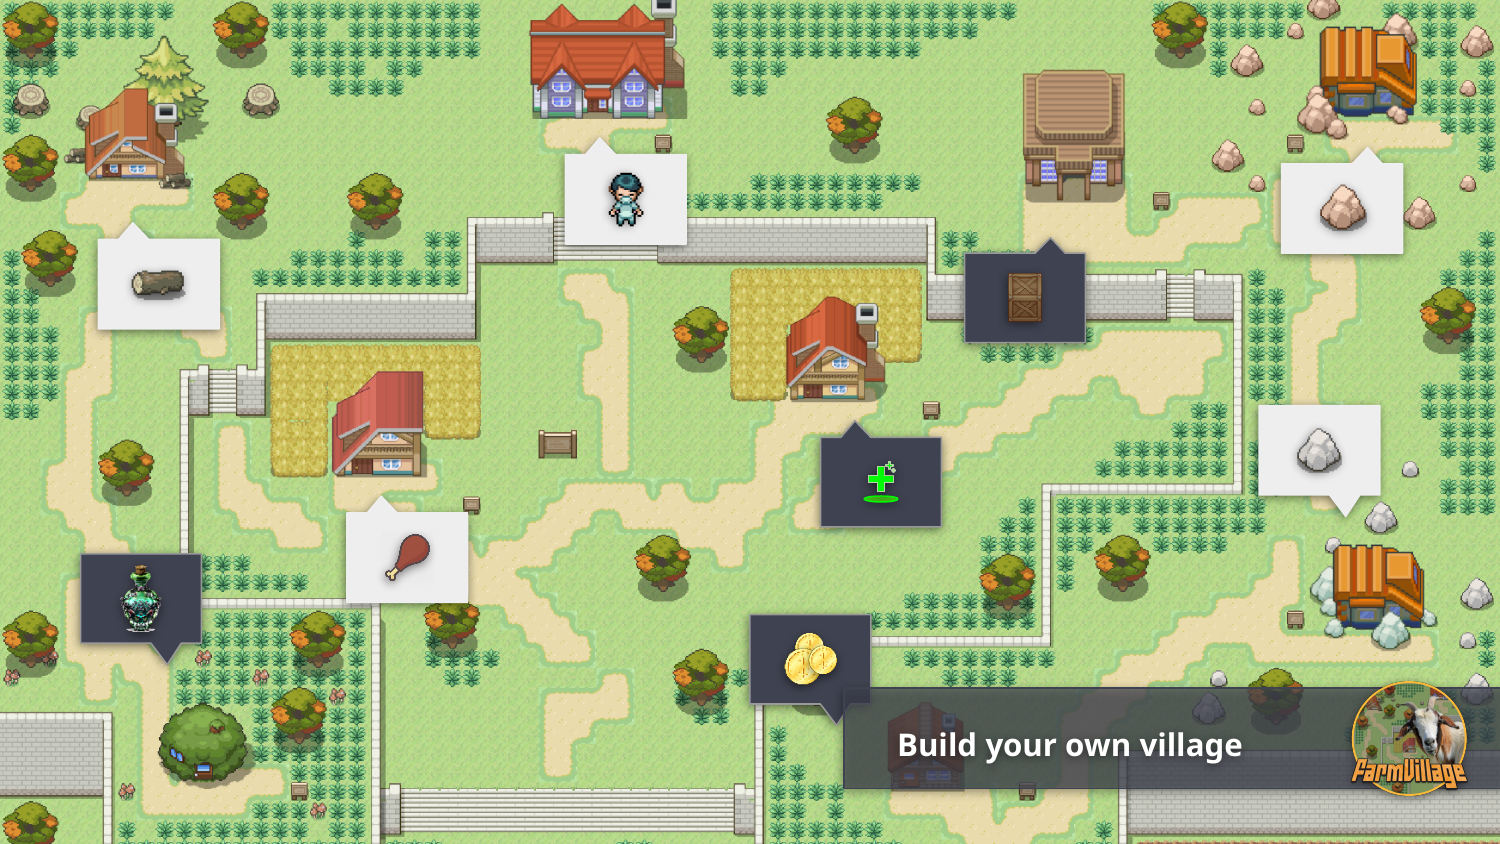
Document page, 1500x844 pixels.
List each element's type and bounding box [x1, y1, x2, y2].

text_box [1258, 405, 1381, 496]
text_box [98, 239, 220, 330]
picture [0, 0, 1500, 844]
text_box [820, 437, 942, 527]
text_box [964, 252, 1086, 343]
text_box [346, 512, 468, 603]
text_box [1281, 163, 1403, 254]
text_box [749, 614, 871, 705]
text_box [80, 553, 202, 644]
text_box [843, 680, 1500, 796]
text_box [565, 154, 687, 245]
